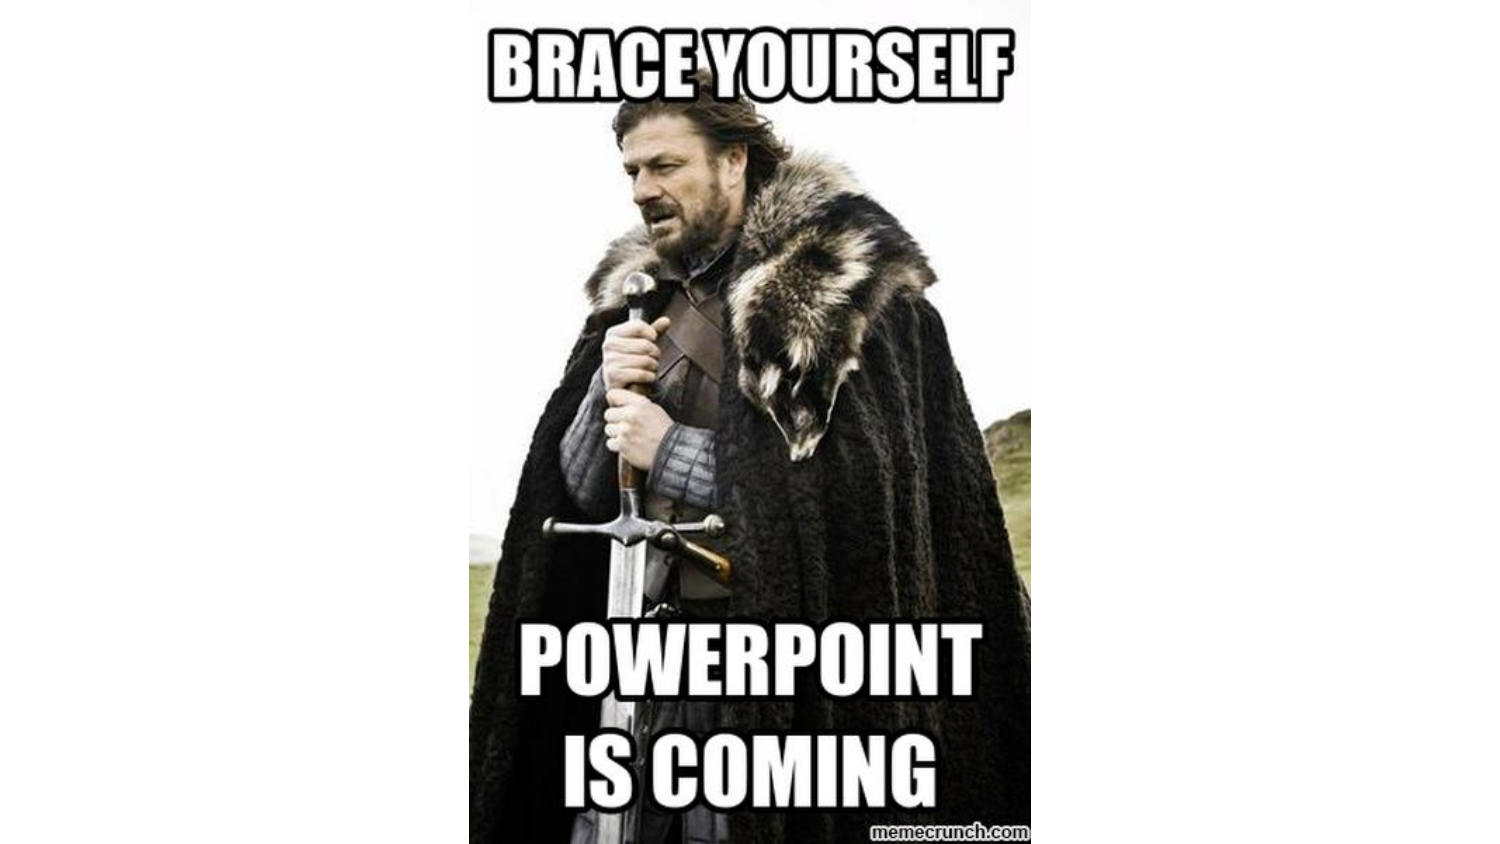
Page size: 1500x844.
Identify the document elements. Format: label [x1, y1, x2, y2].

picture [469, 0, 1031, 844]
